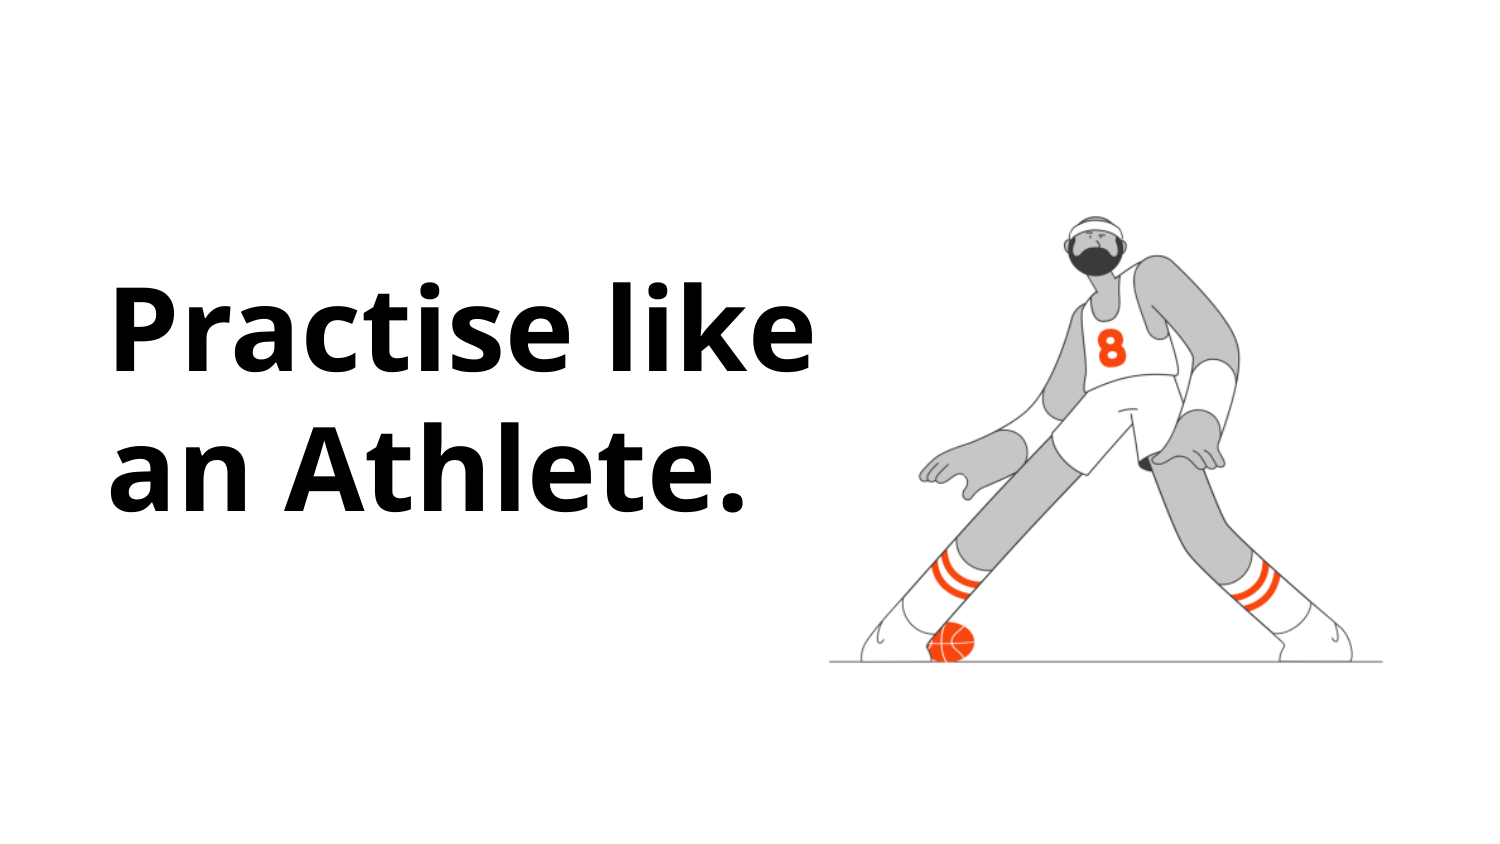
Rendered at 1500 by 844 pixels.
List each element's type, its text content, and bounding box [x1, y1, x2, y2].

picture [607, 36, 1500, 794]
text_box Practise like an Athlete. [91, 239, 602, 550]
